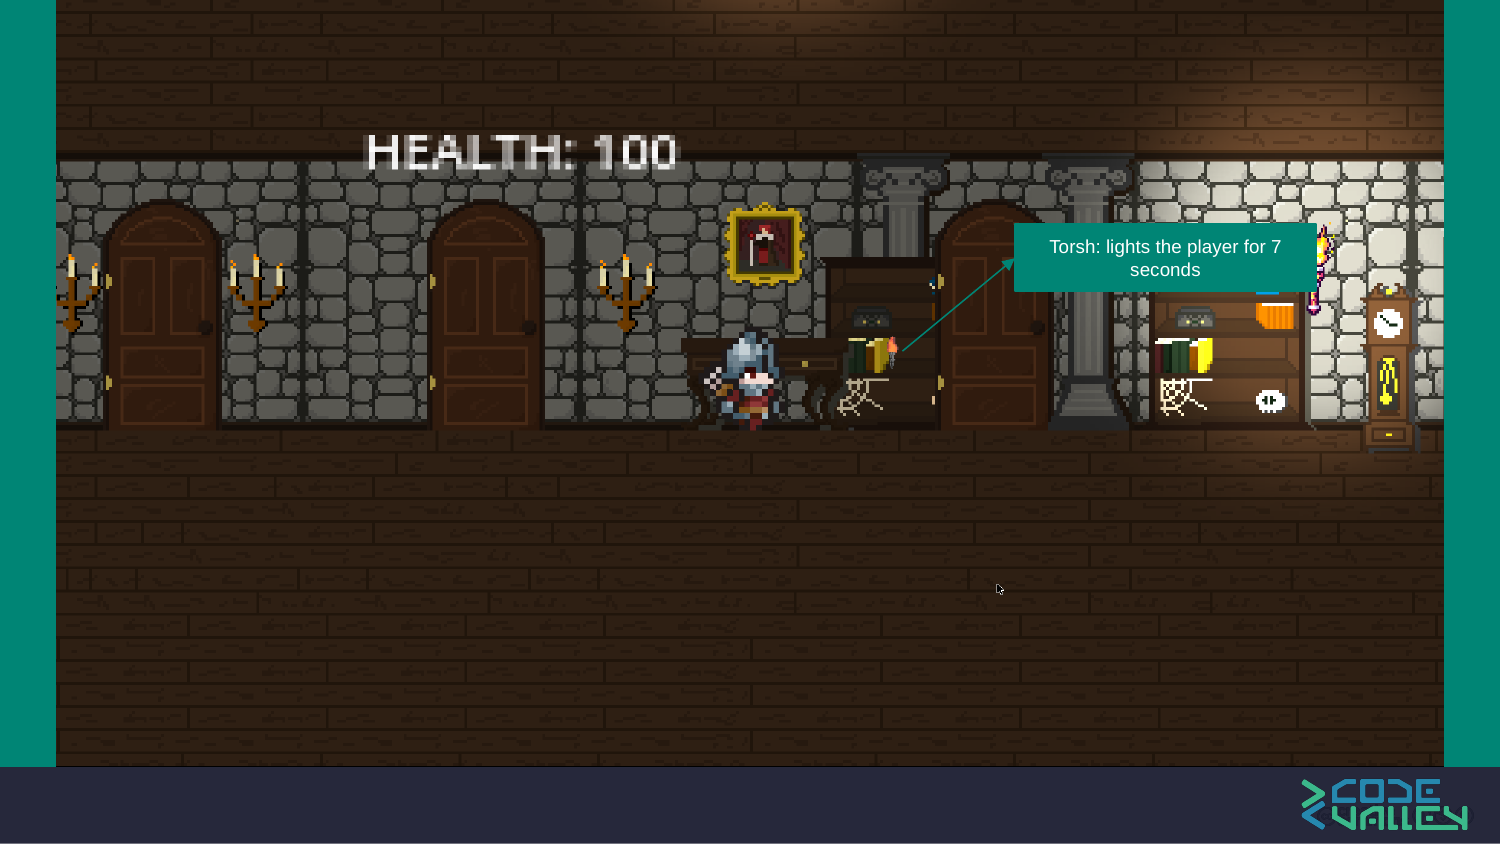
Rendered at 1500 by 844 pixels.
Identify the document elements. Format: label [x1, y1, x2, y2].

text_box [902, 257, 1016, 352]
text_box [0, 0, 54, 767]
text_box [1444, 0, 1500, 767]
picture [56, 0, 1500, 844]
